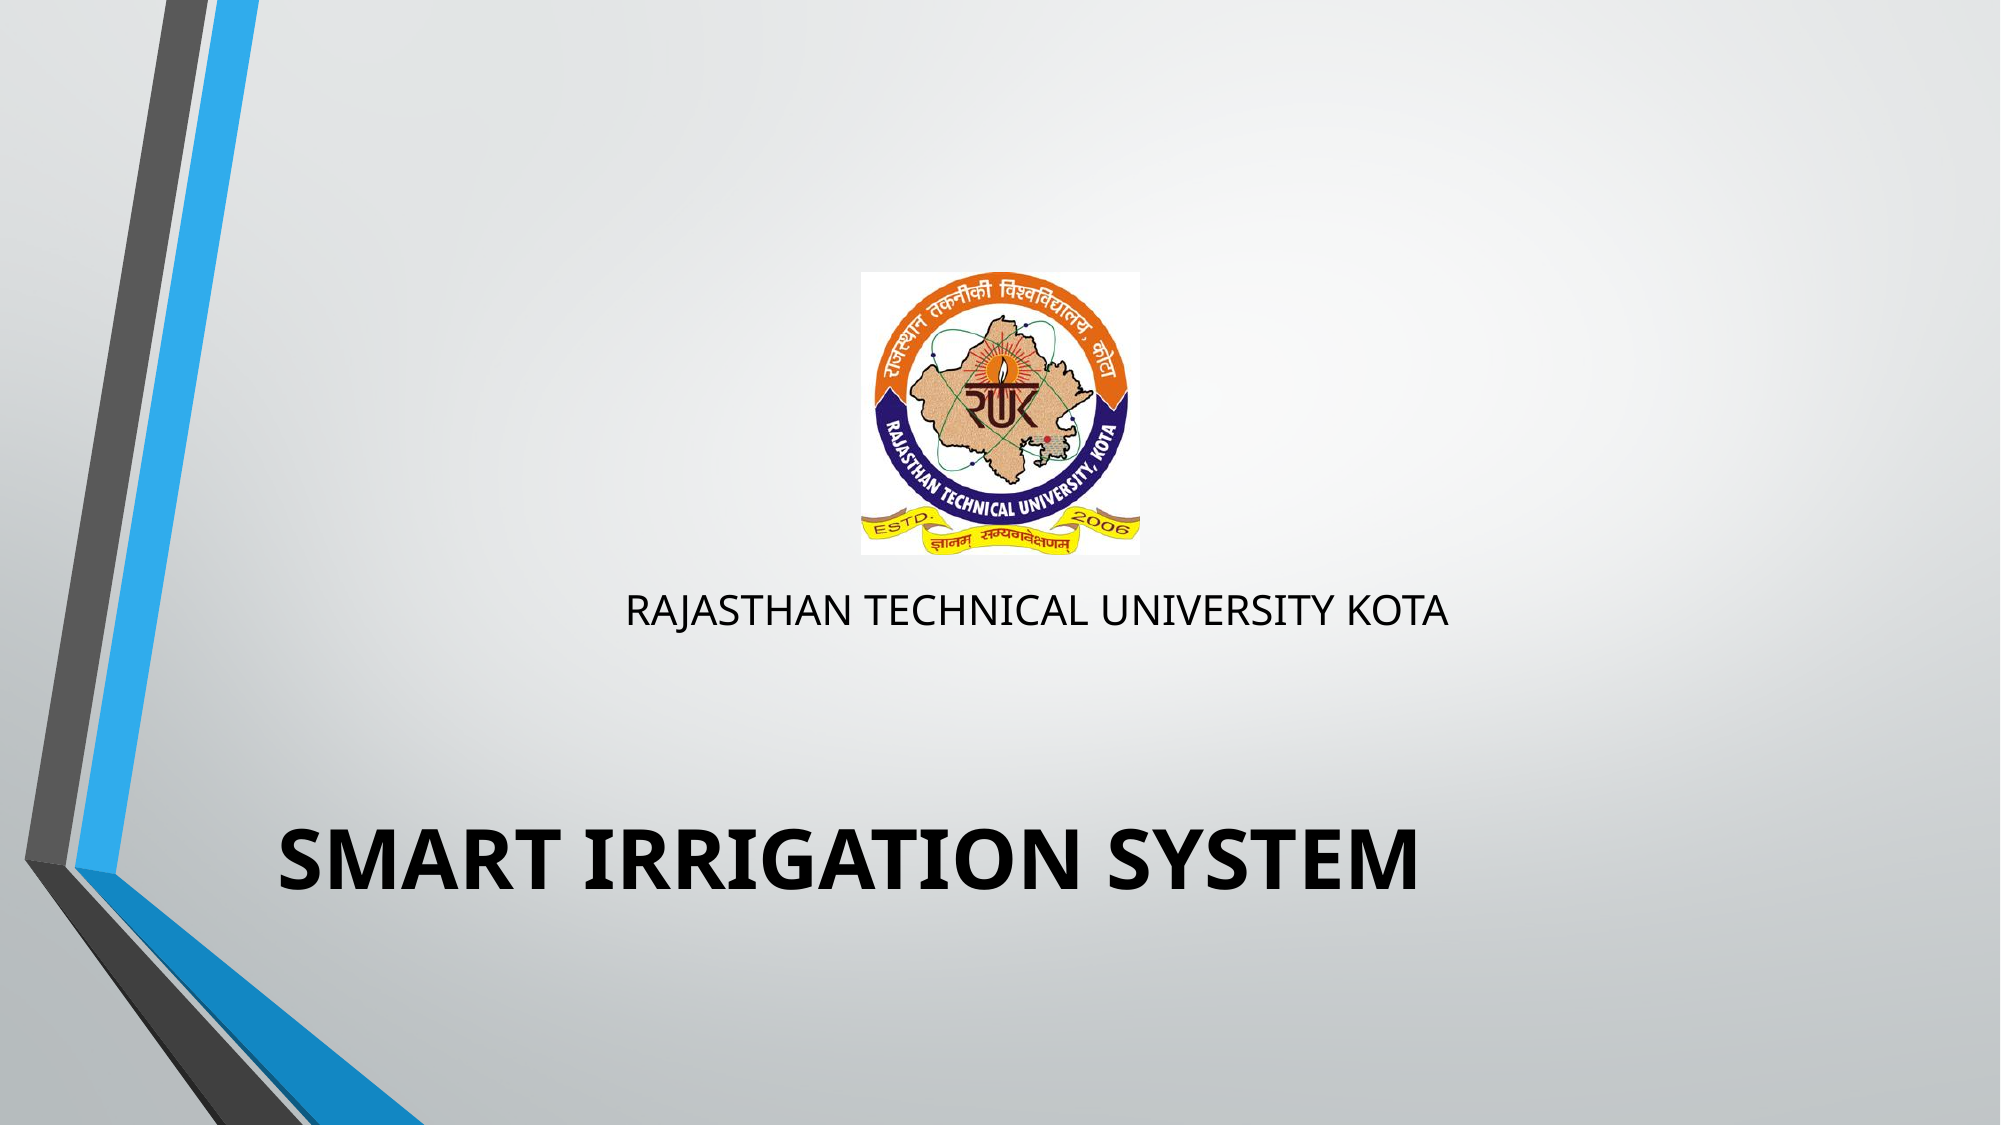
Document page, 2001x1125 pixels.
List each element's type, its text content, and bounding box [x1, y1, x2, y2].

text_box SMART IRRIGATION SYSTEM [262, 799, 1461, 914]
picture [861, 271, 1140, 555]
title RAJASTHAN TECHNICAL UNIVERSITY KOTA [136, 554, 1938, 664]
